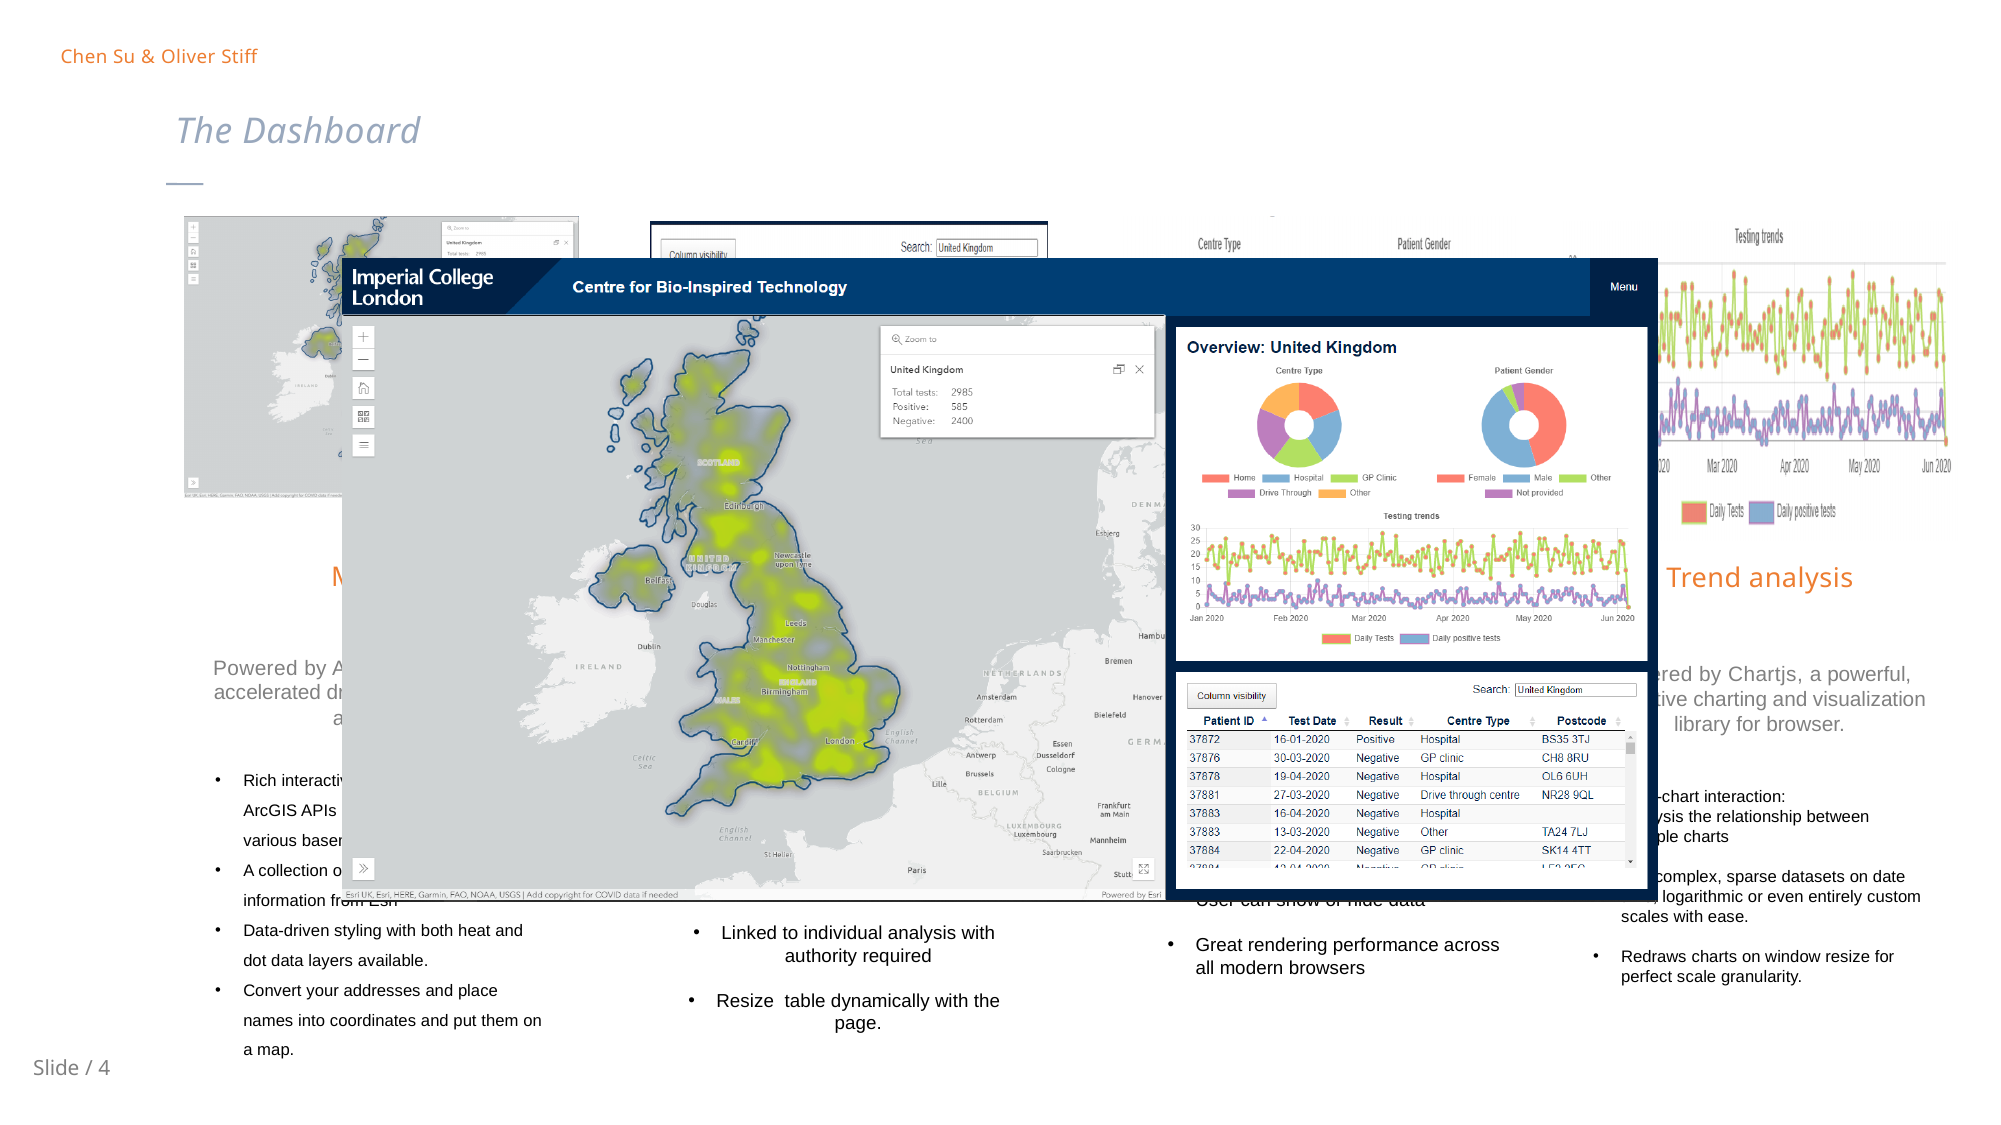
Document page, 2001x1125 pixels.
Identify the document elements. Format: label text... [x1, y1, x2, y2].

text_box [1593, 560, 1926, 1029]
text_box Chen Su & Oliver Stiff [60, 44, 258, 67]
picture [184, 216, 1958, 902]
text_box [677, 902, 1011, 1080]
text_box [209, 559, 549, 1080]
text_box The Dashboard [165, 108, 483, 151]
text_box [1167, 902, 1501, 1080]
text_box Slide / 4 [33, 1054, 200, 1083]
